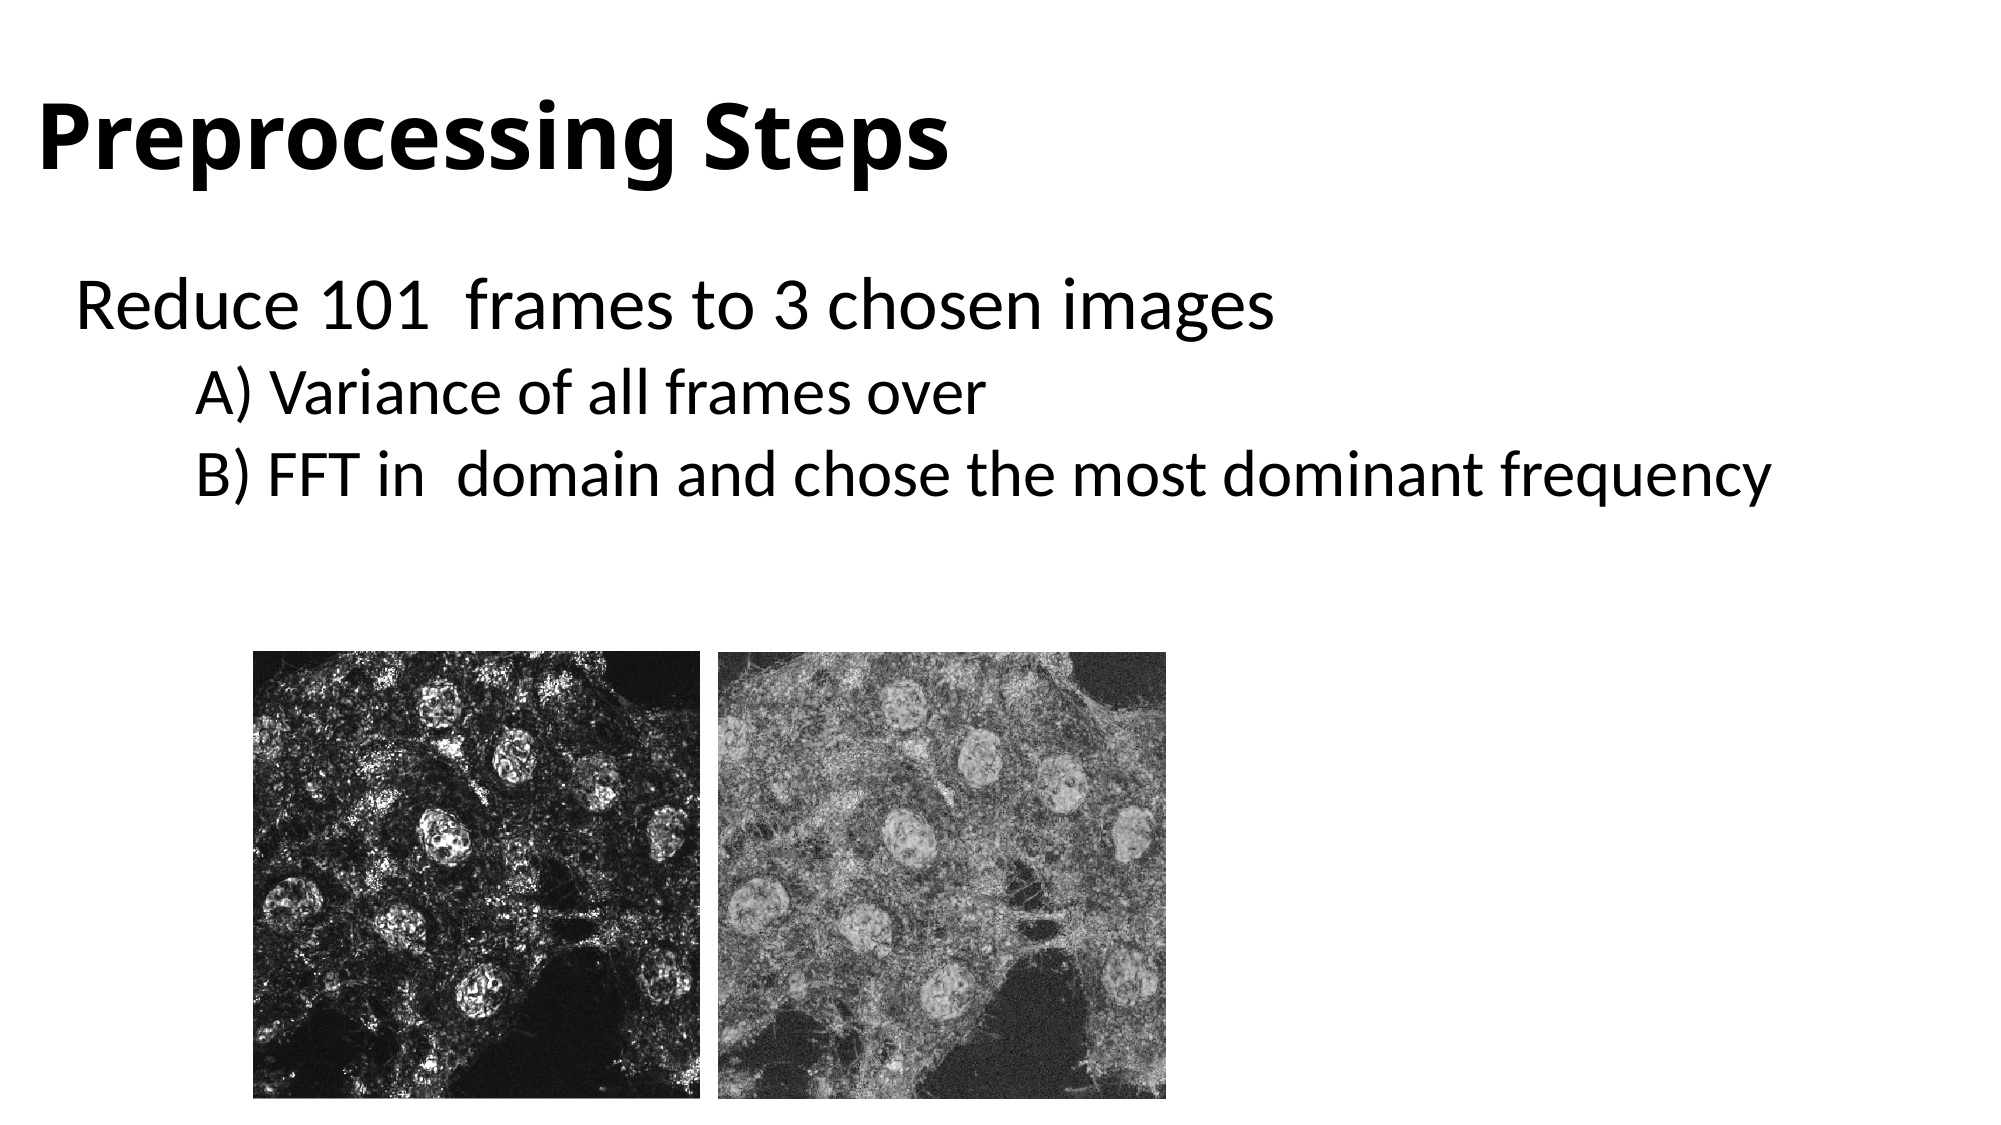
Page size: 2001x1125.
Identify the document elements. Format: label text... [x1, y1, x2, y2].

title Preprocessing Steps [19, 30, 1745, 249]
picture [242, 634, 1179, 1116]
